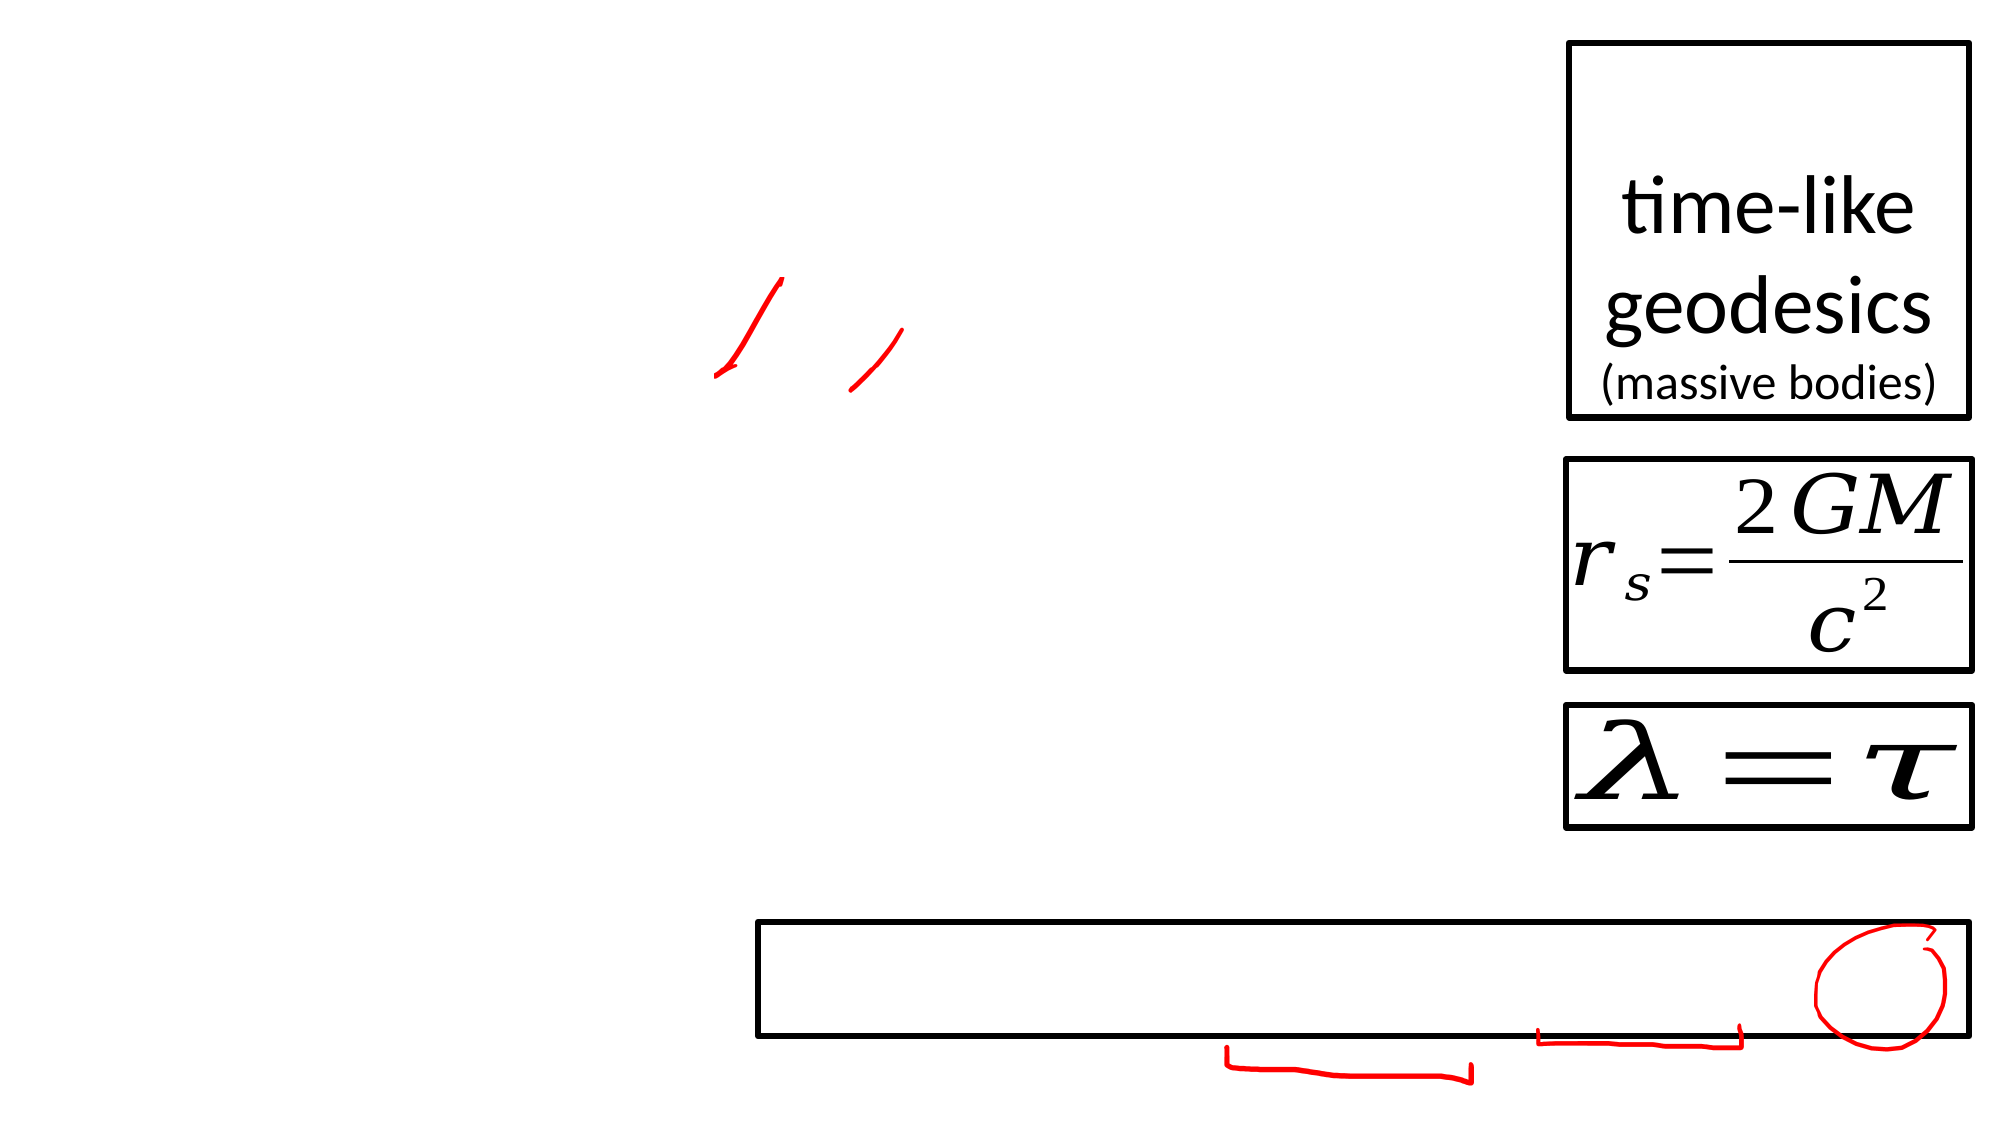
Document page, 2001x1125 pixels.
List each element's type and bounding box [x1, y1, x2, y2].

picture [714, 277, 1956, 1094]
